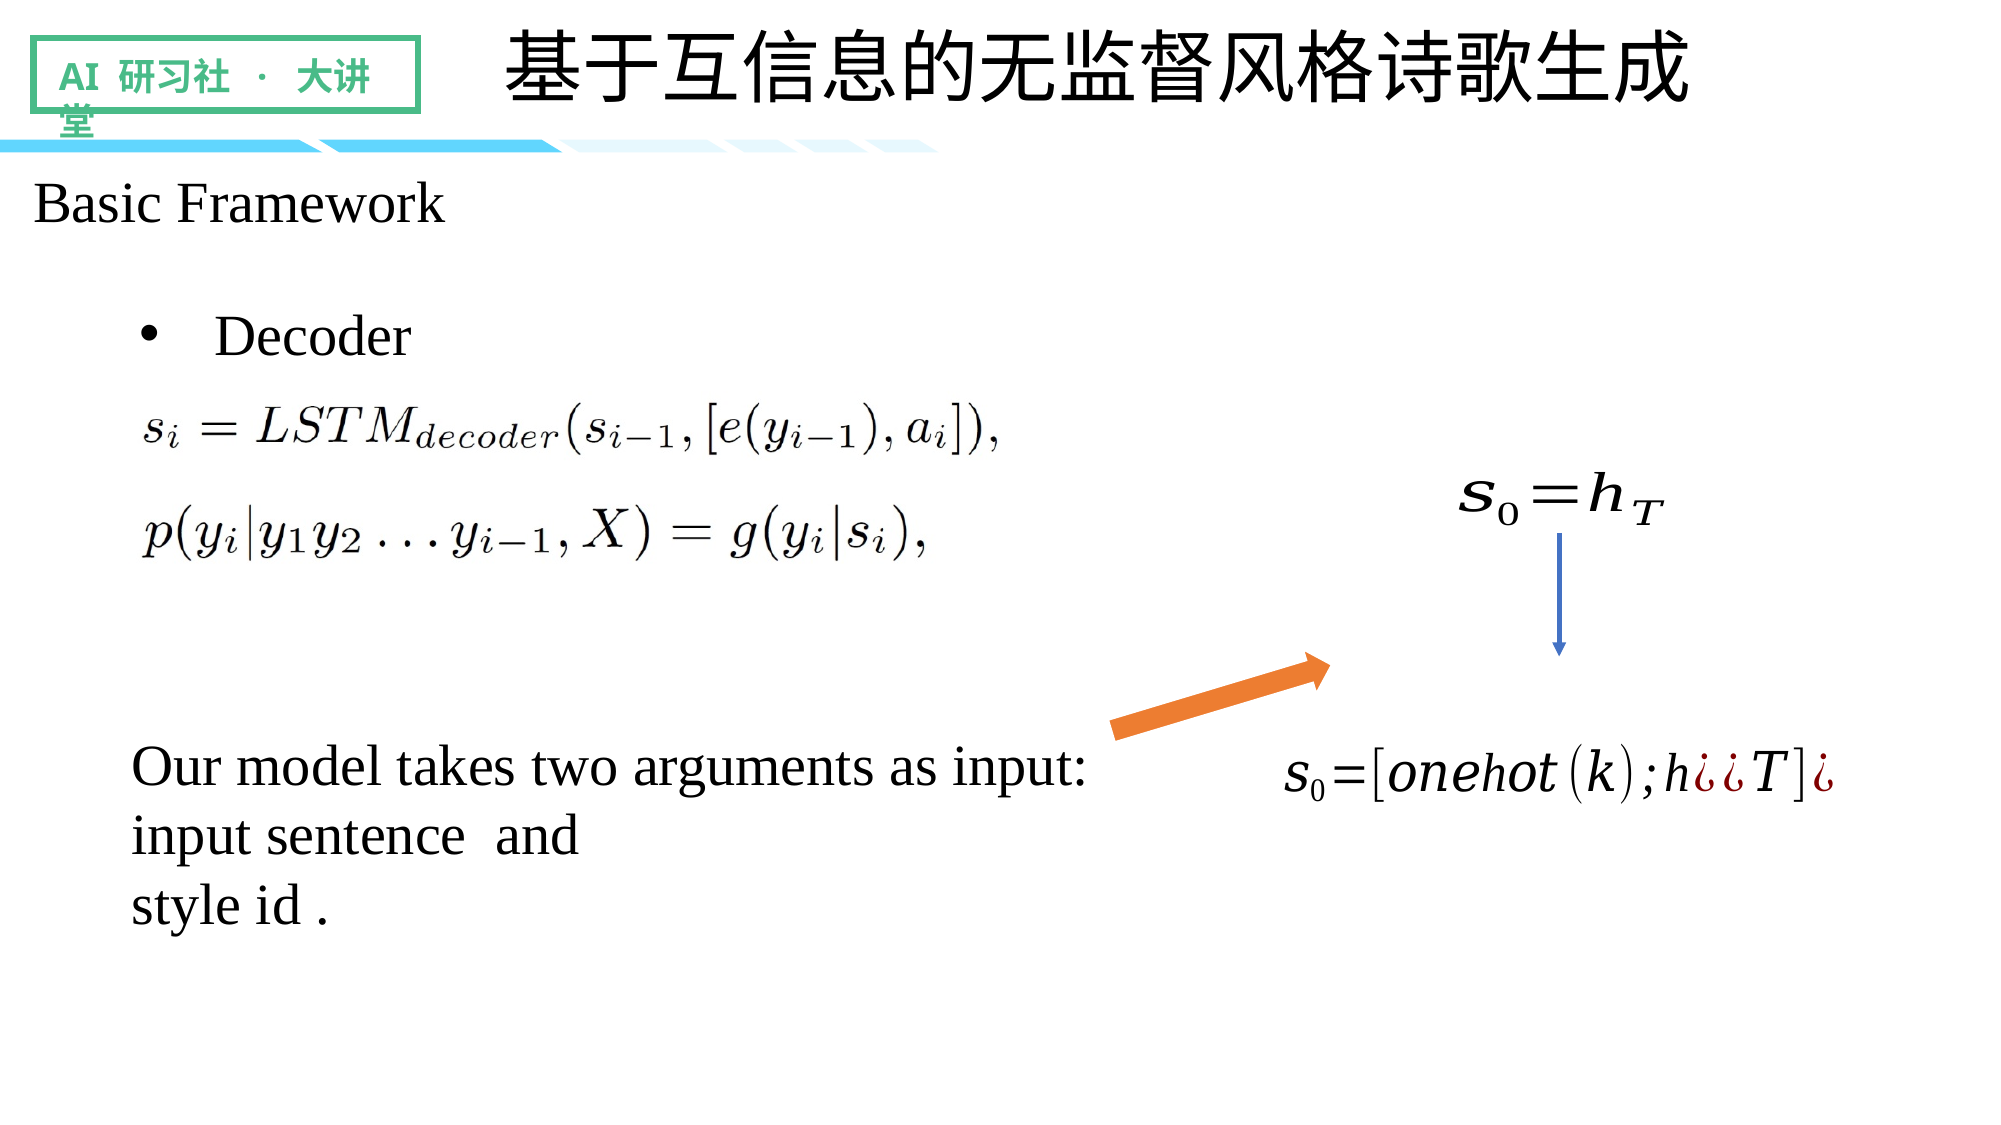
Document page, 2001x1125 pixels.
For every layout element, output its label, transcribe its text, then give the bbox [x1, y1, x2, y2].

text_box Decoder [116, 289, 435, 375]
text_box Basic Framework [0, 157, 489, 242]
text_box [1105, 645, 1335, 745]
text_box 基于互信息的无监督风格诗歌生成 [488, 9, 1762, 120]
picture [127, 377, 1017, 589]
